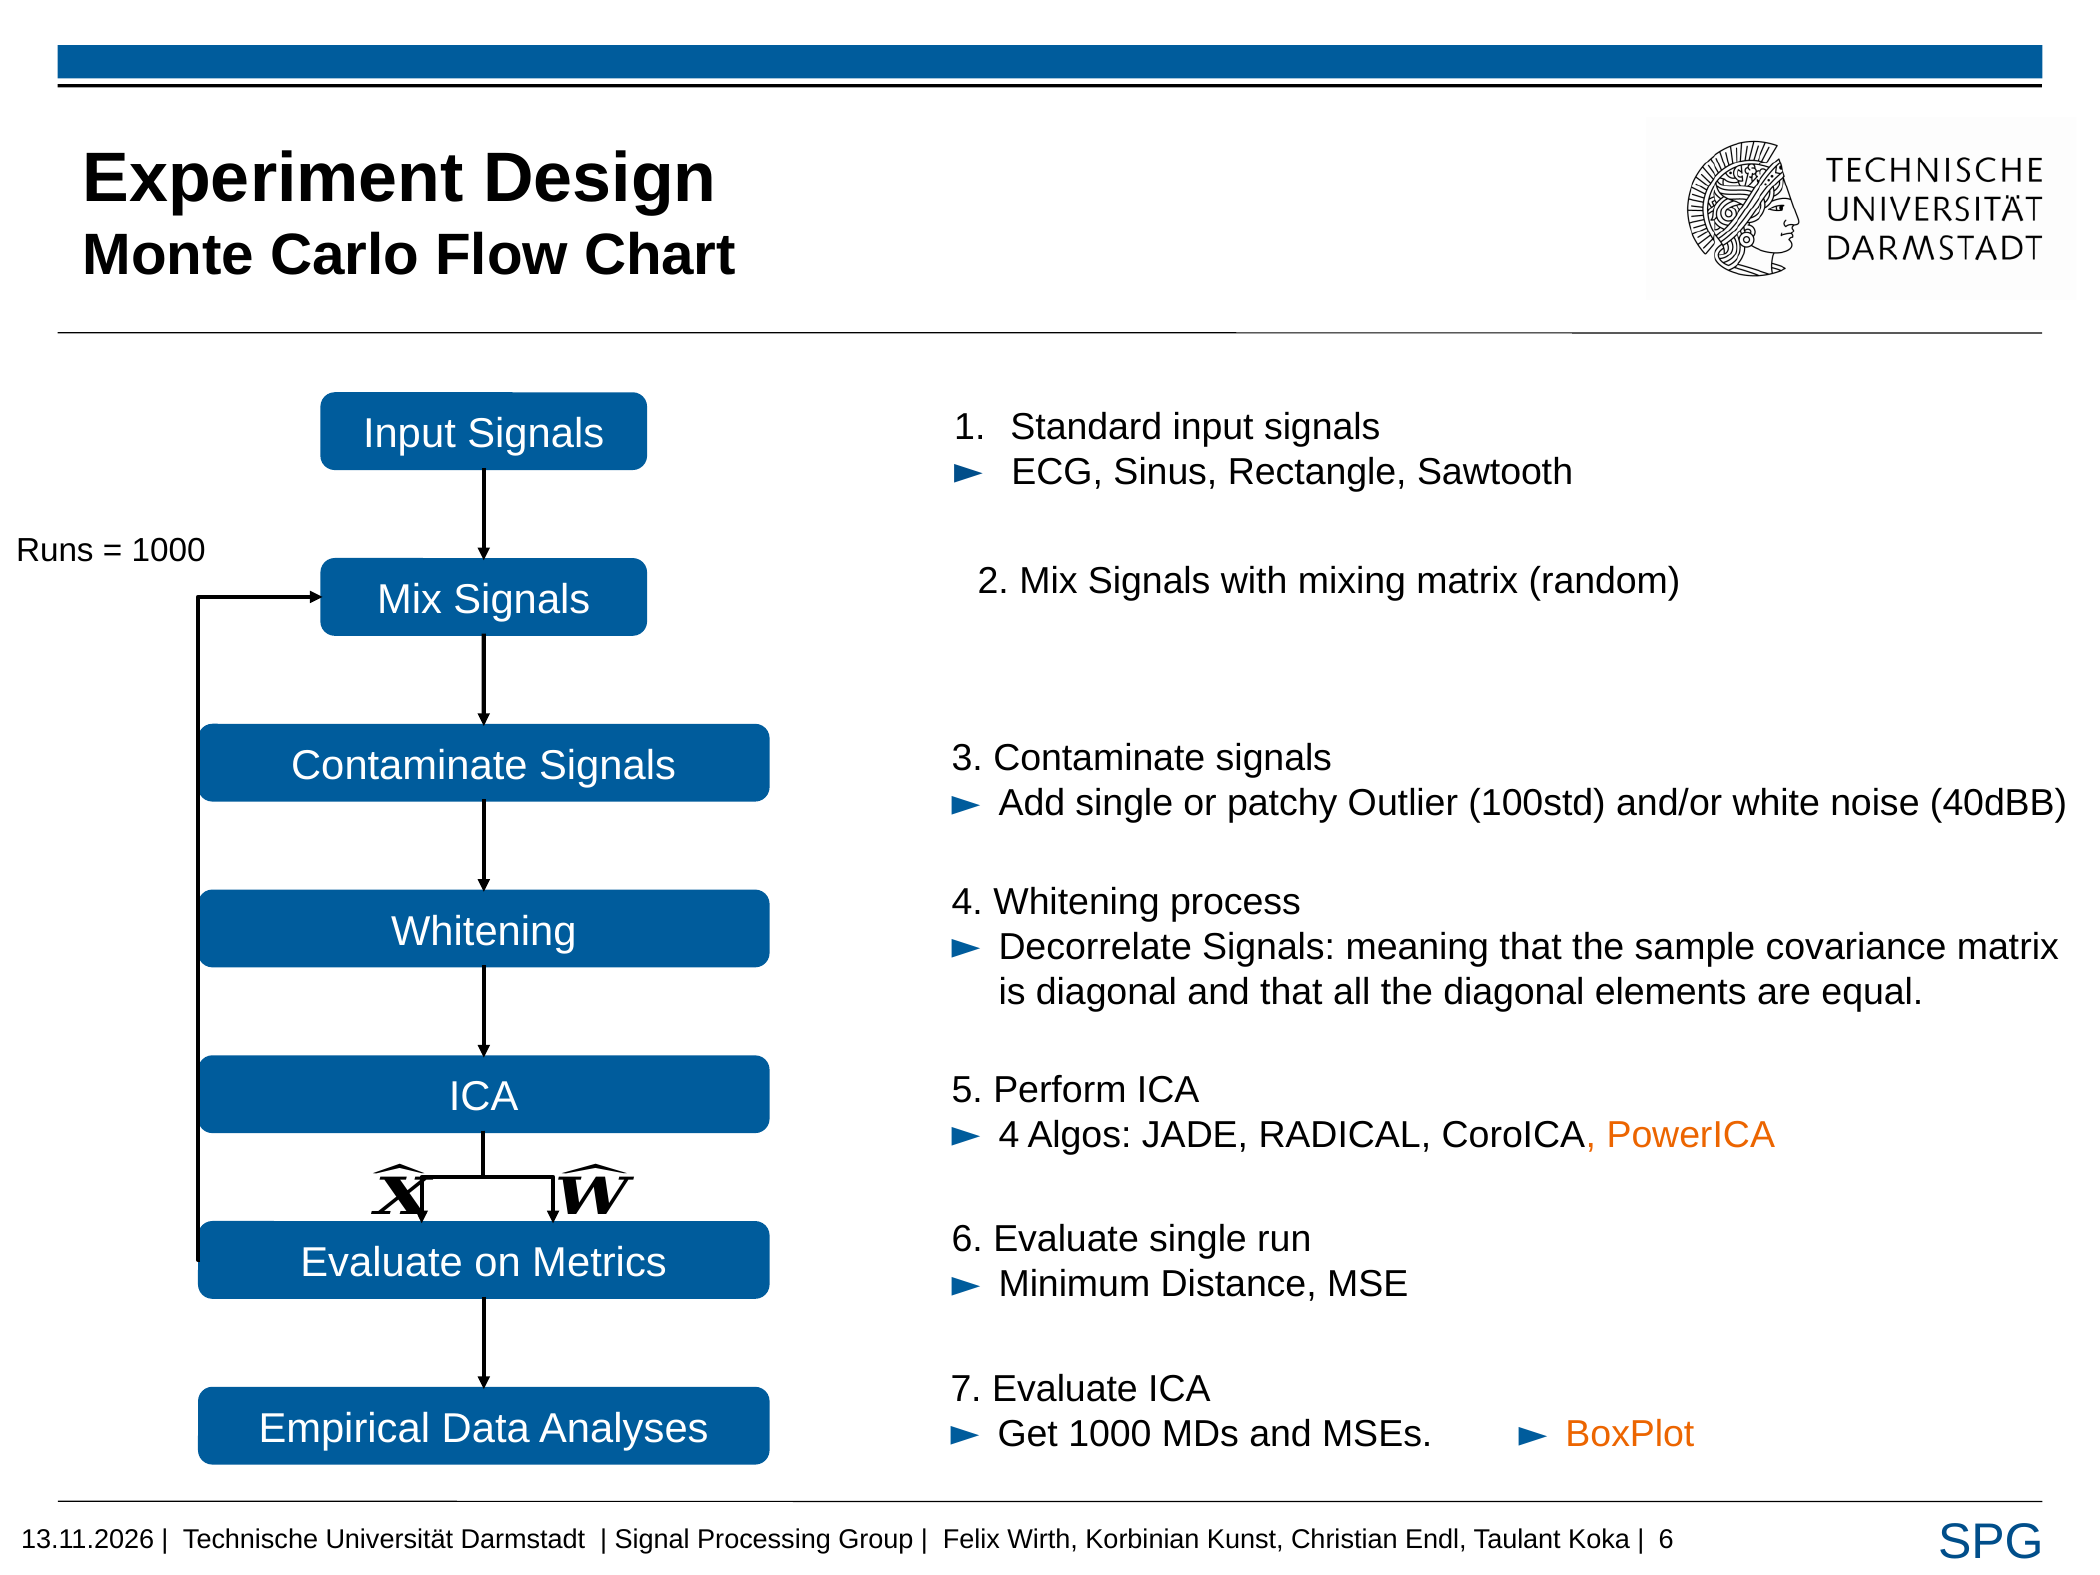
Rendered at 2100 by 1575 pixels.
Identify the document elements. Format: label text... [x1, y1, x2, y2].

picture [1662, 117, 2077, 300]
text_box Evaluate on Metrics [197, 1221, 770, 1299]
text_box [471, 1141, 565, 1213]
text_box 7. Evaluate ICA Get 1000 MDs and MSEs. [935, 1356, 1477, 1462]
text_box Standard input signals ECG, Sinus, Rectangle, Sawtooth [939, 394, 1589, 500]
text_box BoxPlot [1503, 1401, 2045, 1462]
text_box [405, 1145, 467, 1208]
text_box Runs = 1000 [1, 520, 221, 576]
text_box Whitening [327, 889, 770, 968]
text_box ICA [327, 1055, 770, 1134]
text_box Empirical Data Analyses [197, 1386, 770, 1465]
text_box Input Signals [320, 392, 648, 471]
text_box 4. Whitening process Decorrelate Signals: meaning that the sample covariance matrix is diagonal and that all the diagonal elements are equal. [936, 869, 2086, 1020]
title Experiment Design Monte Carlo Flow Chart [82, 112, 1662, 306]
text_box 3. Contaminate signals Add single or patchy Outlier (100std) and/or white noise (40dBB) [936, 725, 2086, 869]
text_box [199, 596, 323, 1261]
text_box 5. Perform ICA 4 Algos: JADE, RADICAL, CoroICA, PowerICA [936, 1057, 2045, 1163]
text_box Contaminate Signals [327, 723, 770, 802]
text_box Mix Signals [320, 557, 648, 636]
text_box 6. Evaluate single run Minimum Distance, MSE [936, 1206, 2045, 1312]
